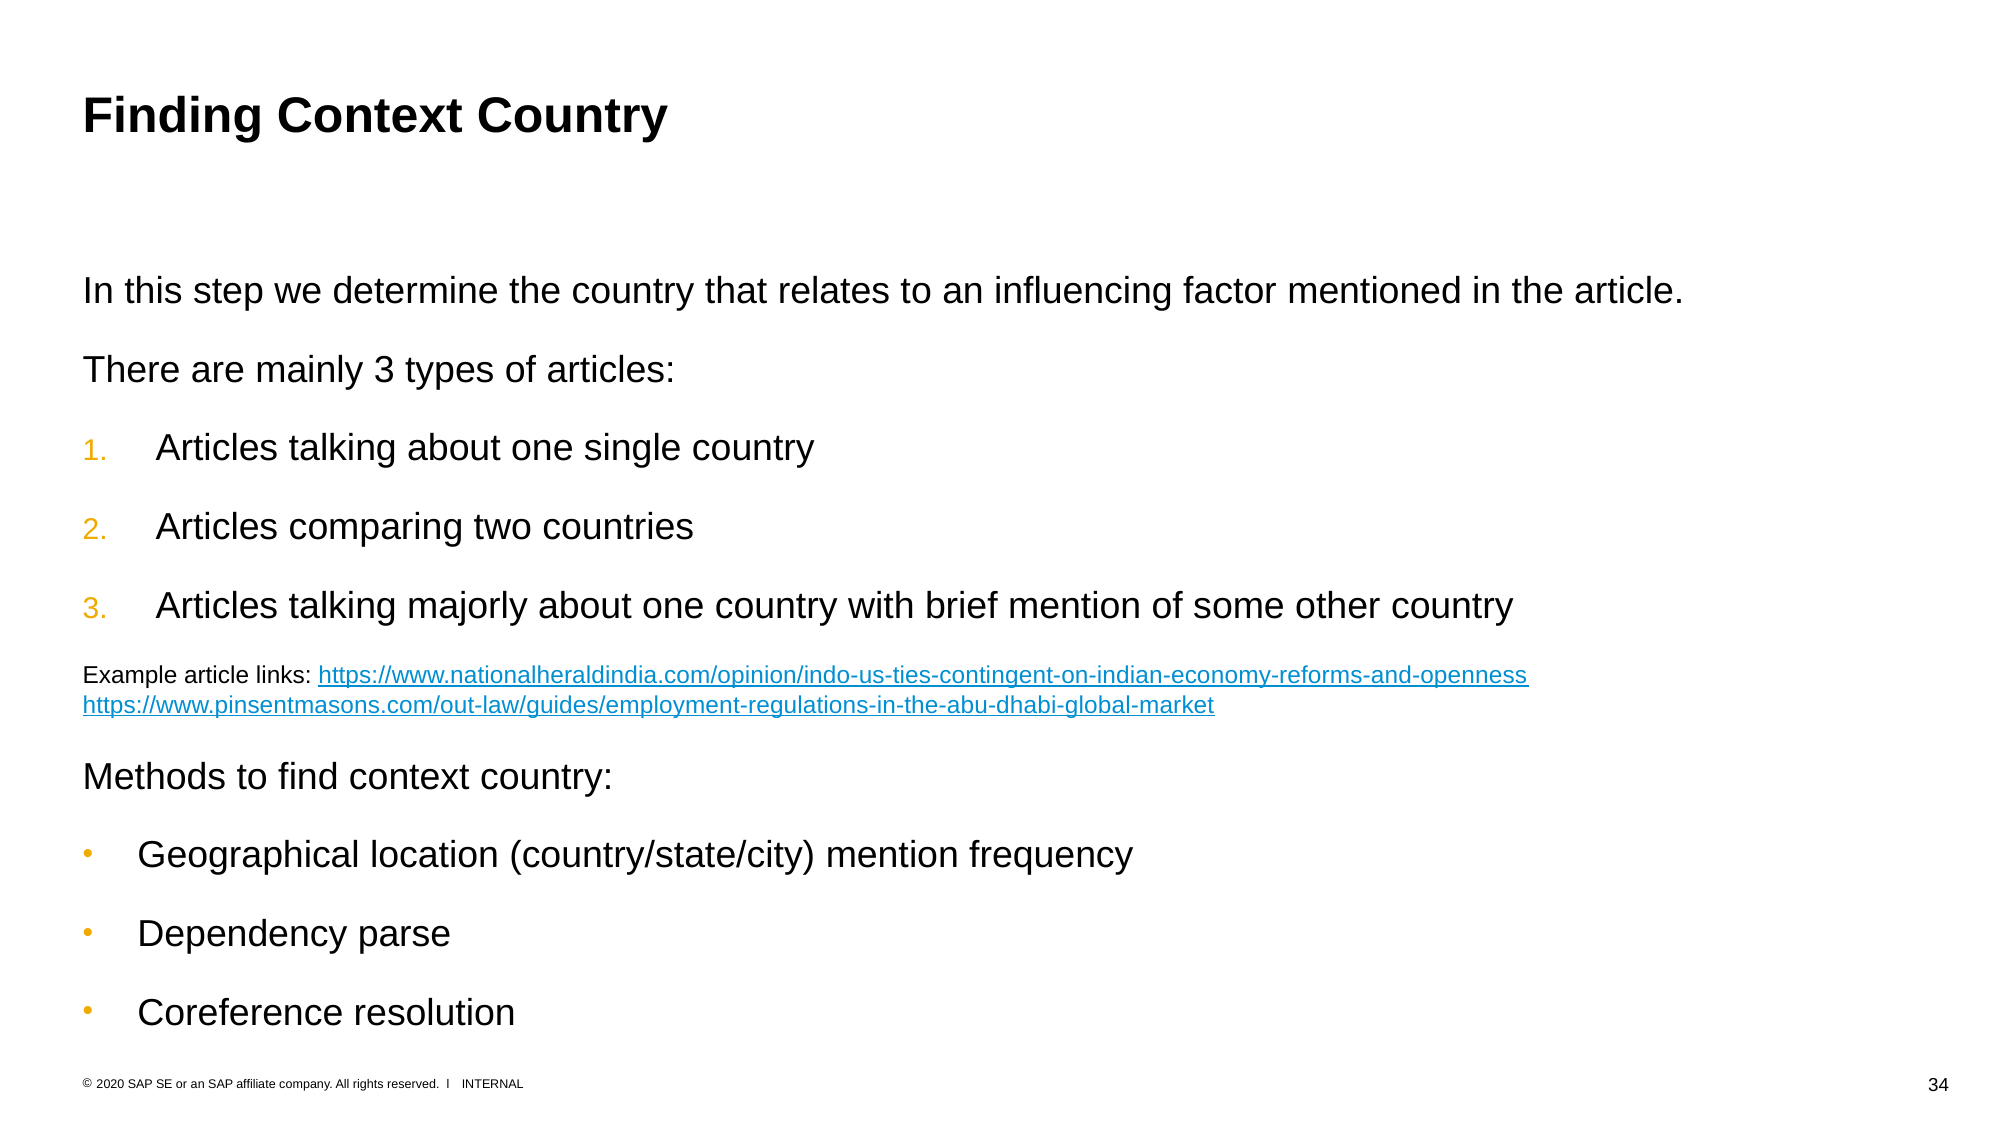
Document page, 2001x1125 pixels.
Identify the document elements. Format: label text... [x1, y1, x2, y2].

title Finding Context Country [82, 82, 1918, 144]
list In this step we determine the country that relates to an influencing factor mentioned in the article. There are mainly 3 types of articles: Articles talking about one single country Articles comparing two countries Articles talking majorly about one country with brief mention of some other country Example article links: https://www.nationalheraldindia.com/opinion/indo-us-ties-contingent-on-indian-economy-reforms-and-openness https://www.pinsentmasons.com/out-law/guides/employment-regulations-in-the-abu-dhabi-global-market Methods to find context country: Geographical location (country/state/city) mention frequency Dependency parse Coreference resolution [82, 265, 1918, 1040]
